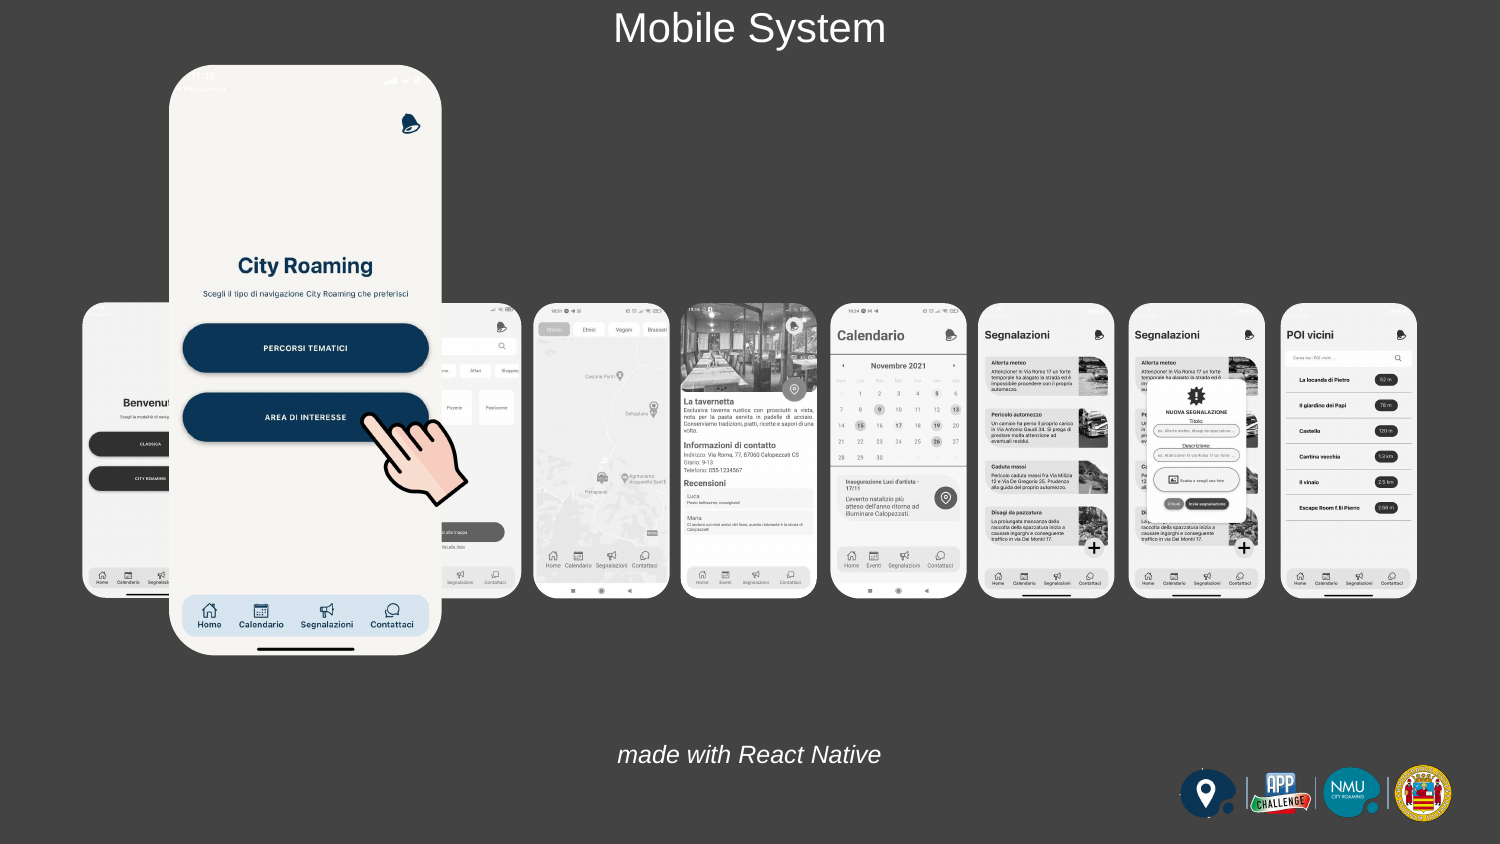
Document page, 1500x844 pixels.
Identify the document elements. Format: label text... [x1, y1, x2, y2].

text_box Mobile System [0, 0, 1500, 59]
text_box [1179, 763, 1453, 823]
picture [830, 302, 967, 599]
picture [1280, 302, 1418, 599]
picture [1128, 302, 1266, 599]
text_box made with React Native [0, 731, 1500, 776]
picture [82, 64, 522, 656]
picture [680, 302, 818, 599]
picture [977, 302, 1115, 599]
picture [533, 302, 670, 599]
